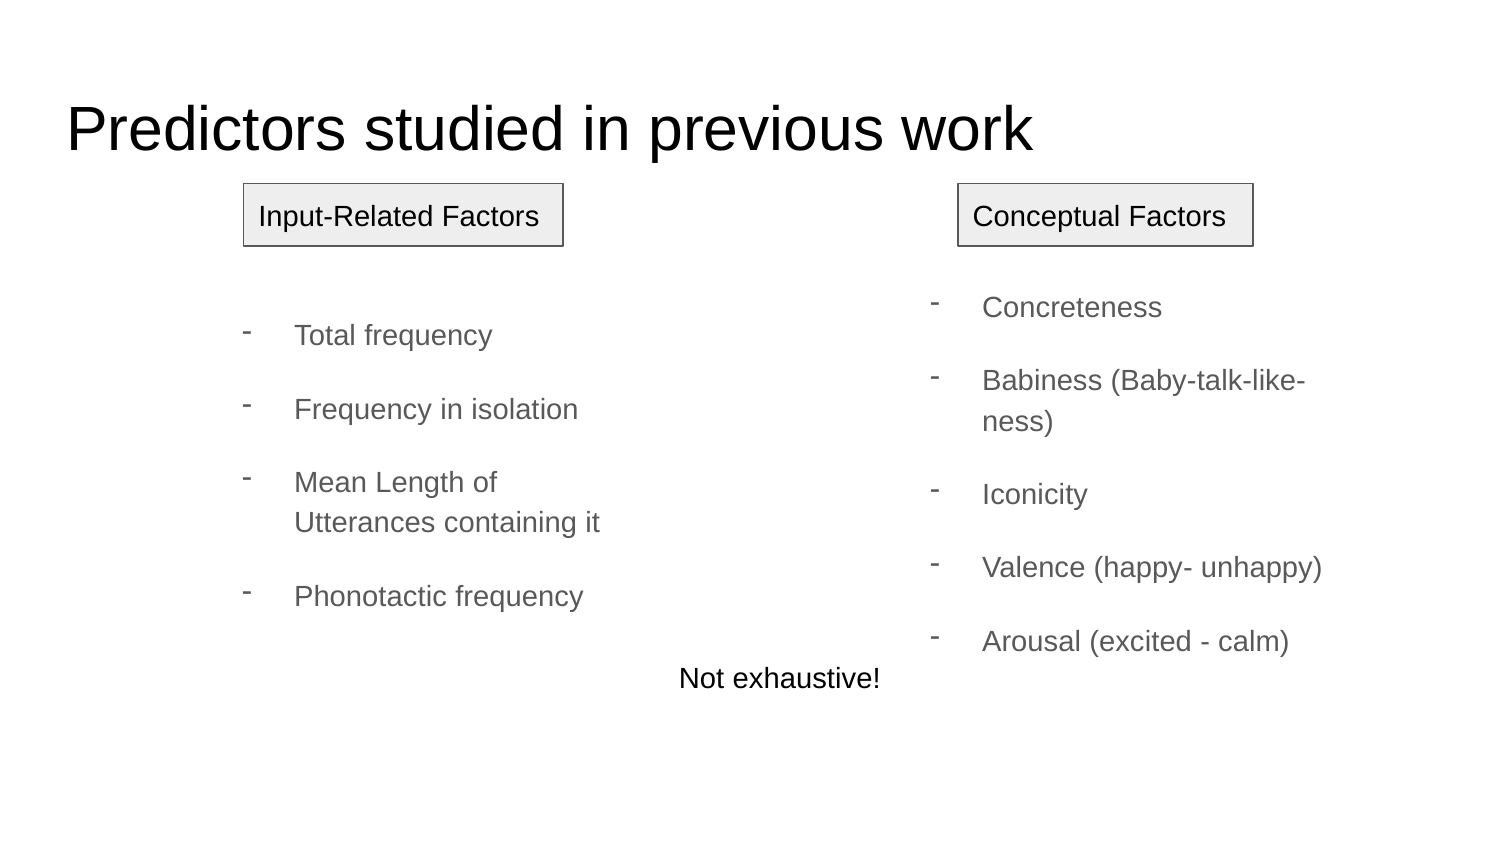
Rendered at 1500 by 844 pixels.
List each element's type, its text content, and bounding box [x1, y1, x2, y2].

text_box Conceptual Factors [957, 183, 1253, 246]
text_box Input-Related Factors [243, 183, 563, 246]
list Concreteness Babiness (Baby-talk-like-ness) Iconicity Valence (happy- unhappy) Arousal (excited - calm) [892, 267, 1354, 519]
list Total frequency Frequency in isolation Mean Length of Utterances containing it Phonotactic frequency [204, 296, 650, 548]
title Predictors studied in previous work [51, 72, 1449, 189]
text_box Not exhaustive! [663, 644, 910, 732]
